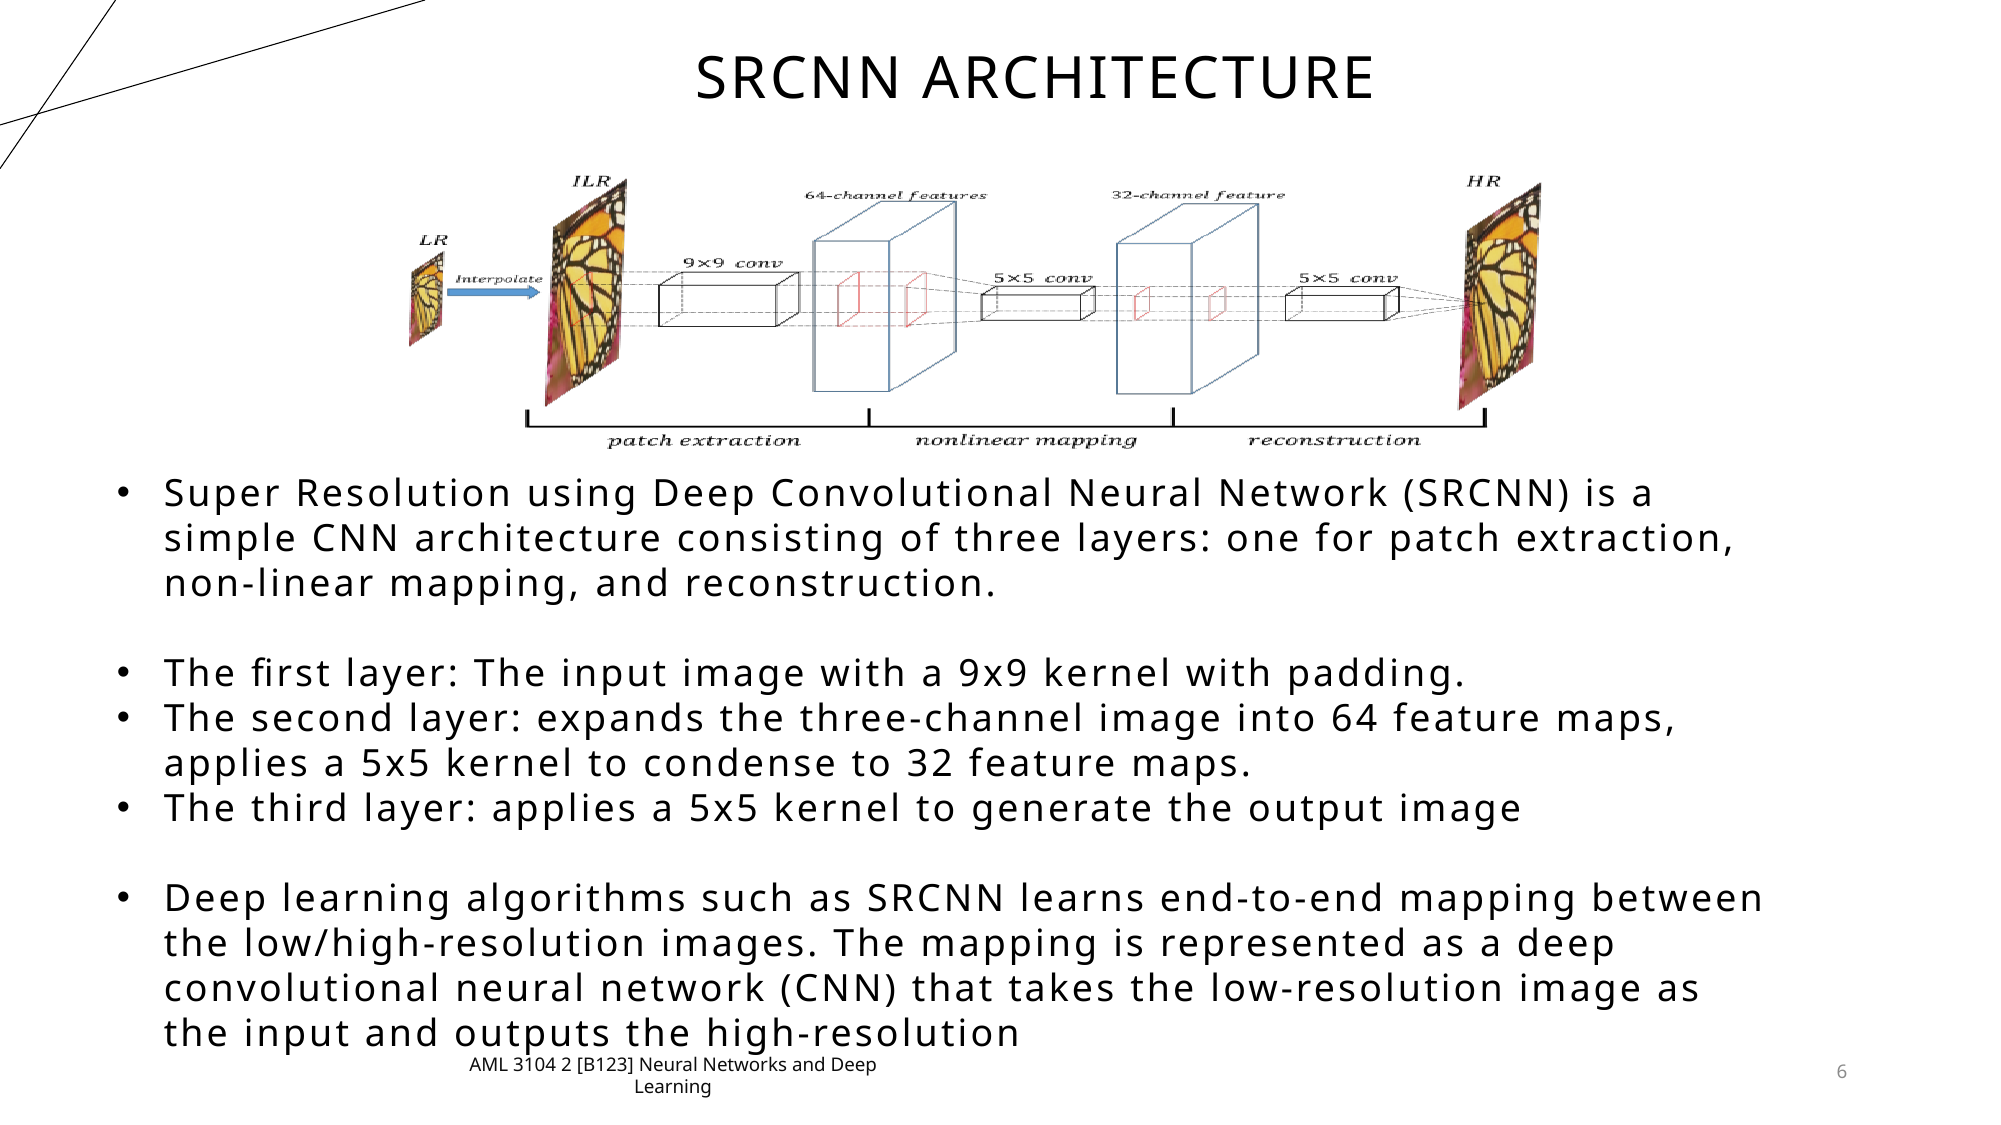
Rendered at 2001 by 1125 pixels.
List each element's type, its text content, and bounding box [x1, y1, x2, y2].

slide_number 6 [1412, 1042, 1863, 1103]
text_box Srcnn architecture [590, 40, 1482, 122]
text_box AML 3104 2 [B123] Neural Networks and Deep Learning [437, 1044, 909, 1105]
picture [352, 122, 1638, 472]
text_box Super Resolution using Deep Convolutional Neural Network (SRCNN) is a simple CNN architecture consisting of three layers: one for patch extraction, non-linear mapping,​ and reconstruction. The first layer: The input image with a 9x9 kernel with padding. The second layer: expands the three-channel image into 64 feature maps, applies a 5x5 kernel to condense to 32 feature maps. The third layer: applies a 5x5 kernel to generate the output image Deep learning algorithms such as SRCNN learns end-to-end mapping between the low/high-resolution images. The mapping is represented as a deep convolutional neural network (CNN) that takes the low-resolution image as the input and outputs the high-resolution [102, 462, 1790, 1062]
